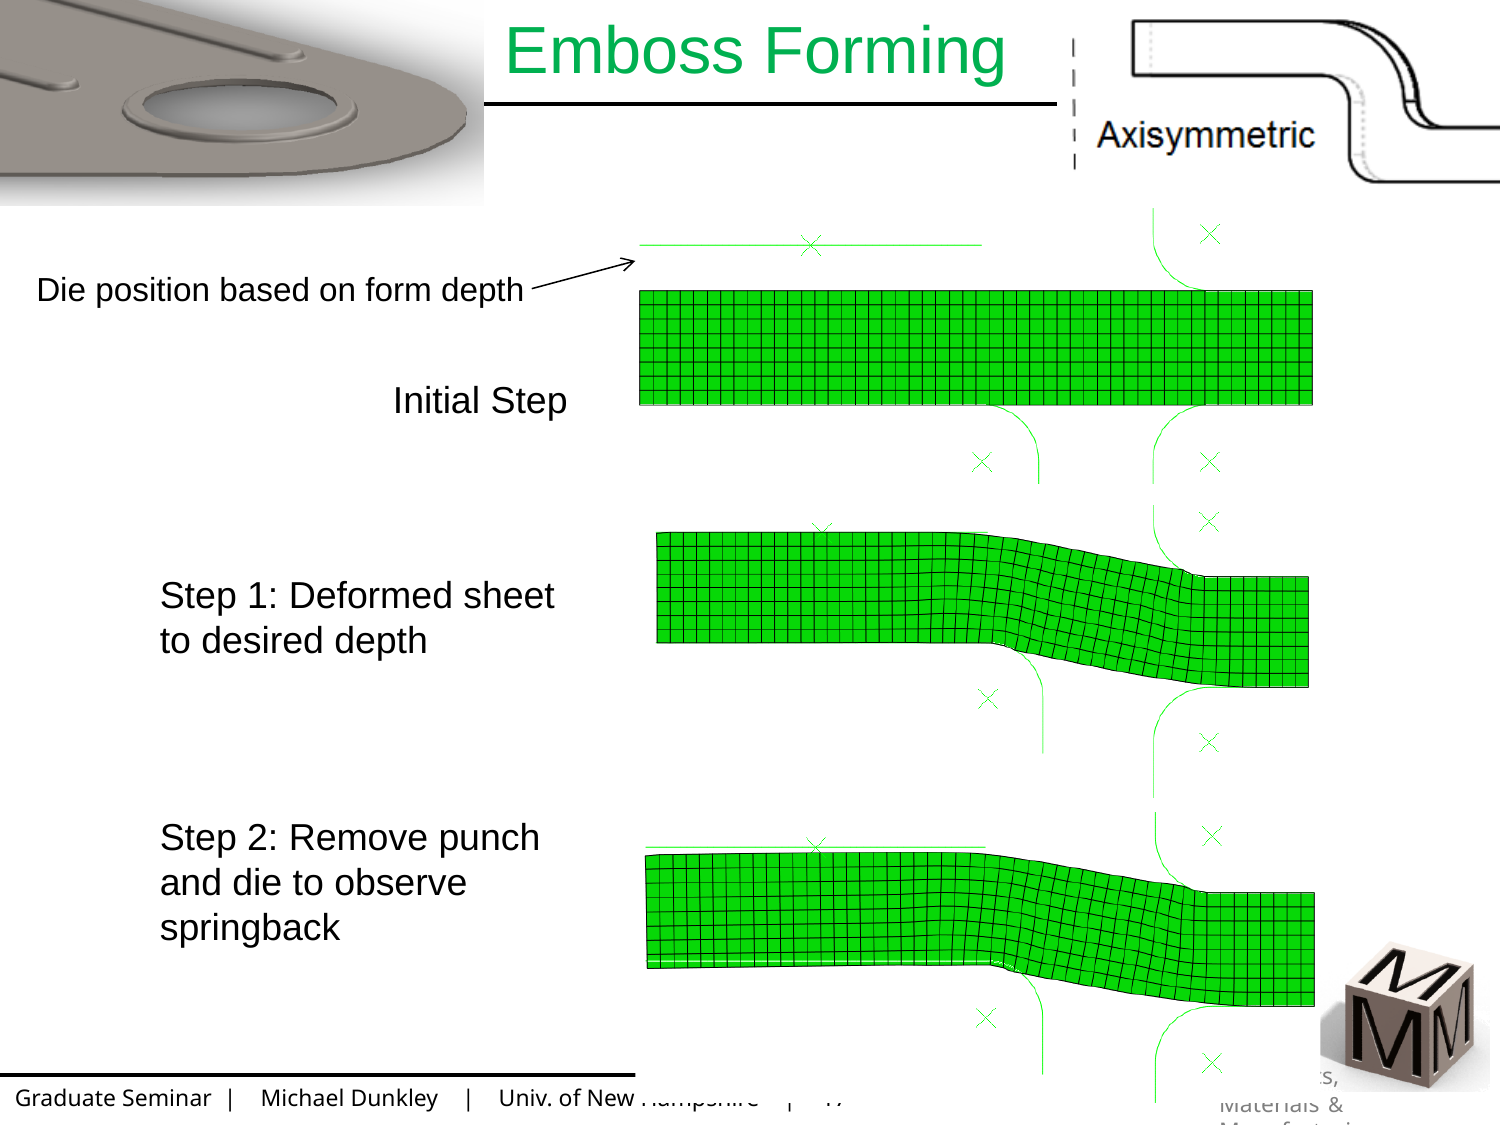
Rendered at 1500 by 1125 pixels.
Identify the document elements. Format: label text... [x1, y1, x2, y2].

text_box Die position based on form depth [21, 260, 617, 316]
picture [635, 505, 1321, 807]
text_box Step 1: Deformed sheet to desired depth [144, 563, 590, 668]
picture [0, 0, 484, 207]
picture [635, 811, 1490, 1103]
text_box Step 2: Remove punch and die to observe springback [144, 805, 615, 956]
text_box Initial Step [378, 369, 590, 429]
picture [623, 208, 1321, 484]
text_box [531, 260, 636, 289]
title Emboss Forming [487, 0, 1394, 141]
picture [1057, 0, 1500, 202]
